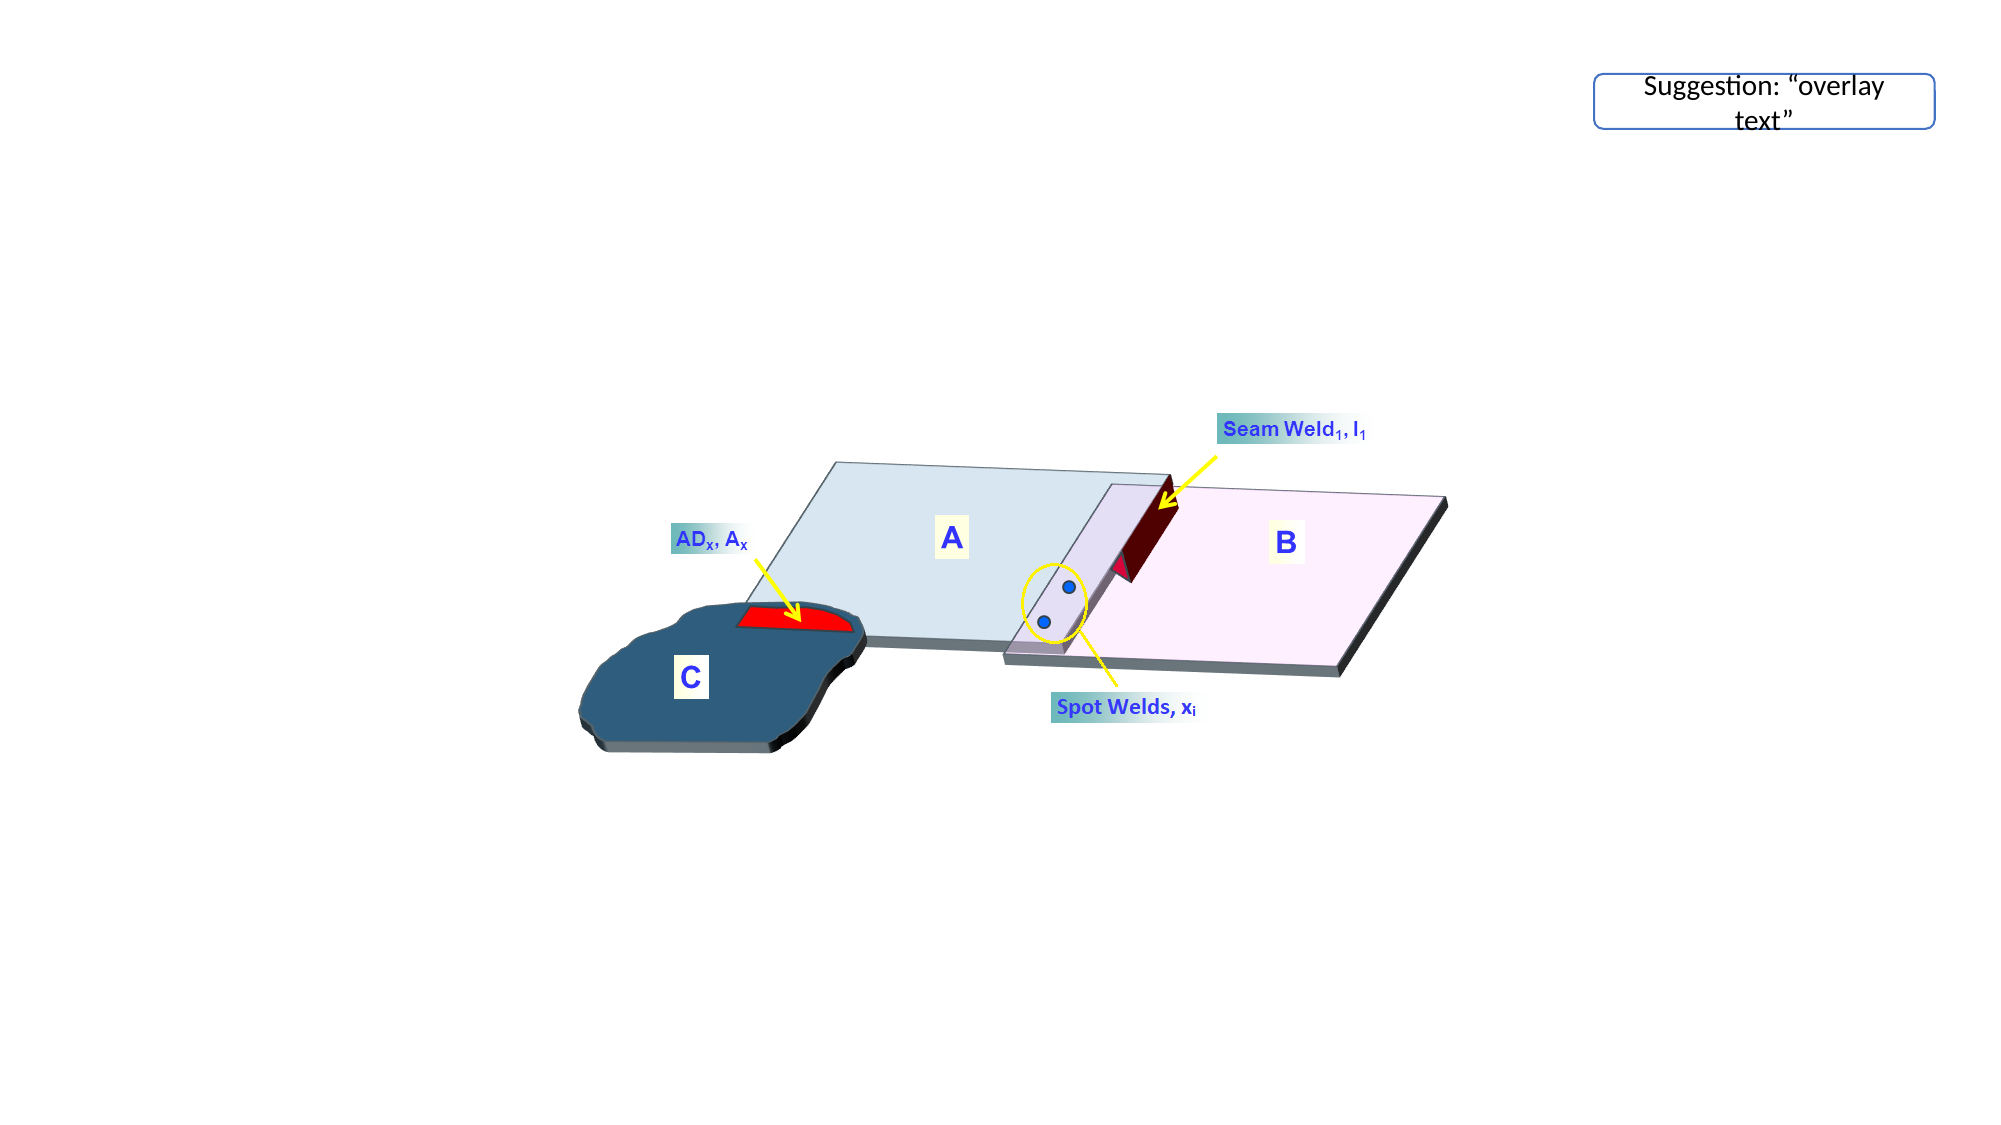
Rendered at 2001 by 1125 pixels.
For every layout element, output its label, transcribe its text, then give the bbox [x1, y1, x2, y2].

text_box Suggestion: “overlay text” [1593, 72, 1936, 130]
picture [551, 369, 1449, 756]
